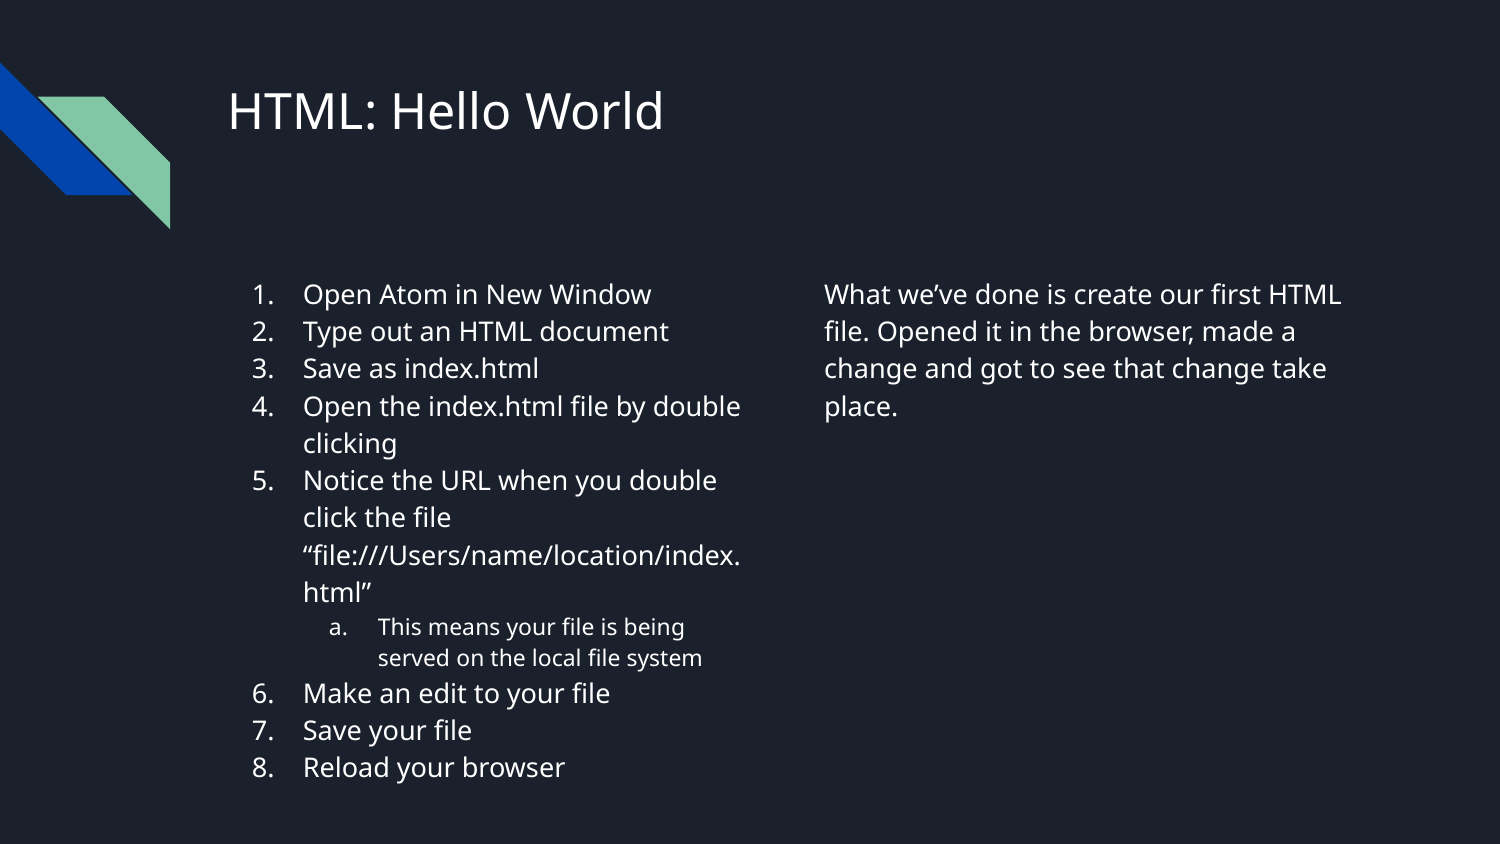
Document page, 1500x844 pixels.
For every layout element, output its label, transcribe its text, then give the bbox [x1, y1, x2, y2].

list What we’ve done is create our first HTML file. Opened it in the browser, made a change and got to see that change take place. [809, 257, 1368, 735]
title HTML: Hello World [212, 64, 1368, 215]
list Open Atom in New Window Type out an HTML document Save as index.html Open the index.html file by double clicking Notice the URL when you double click the file “file:///Users/name/location/index.html” This means your file is being served on the local file system Make an edit to your file Save your file Reload your browser [212, 257, 772, 813]
